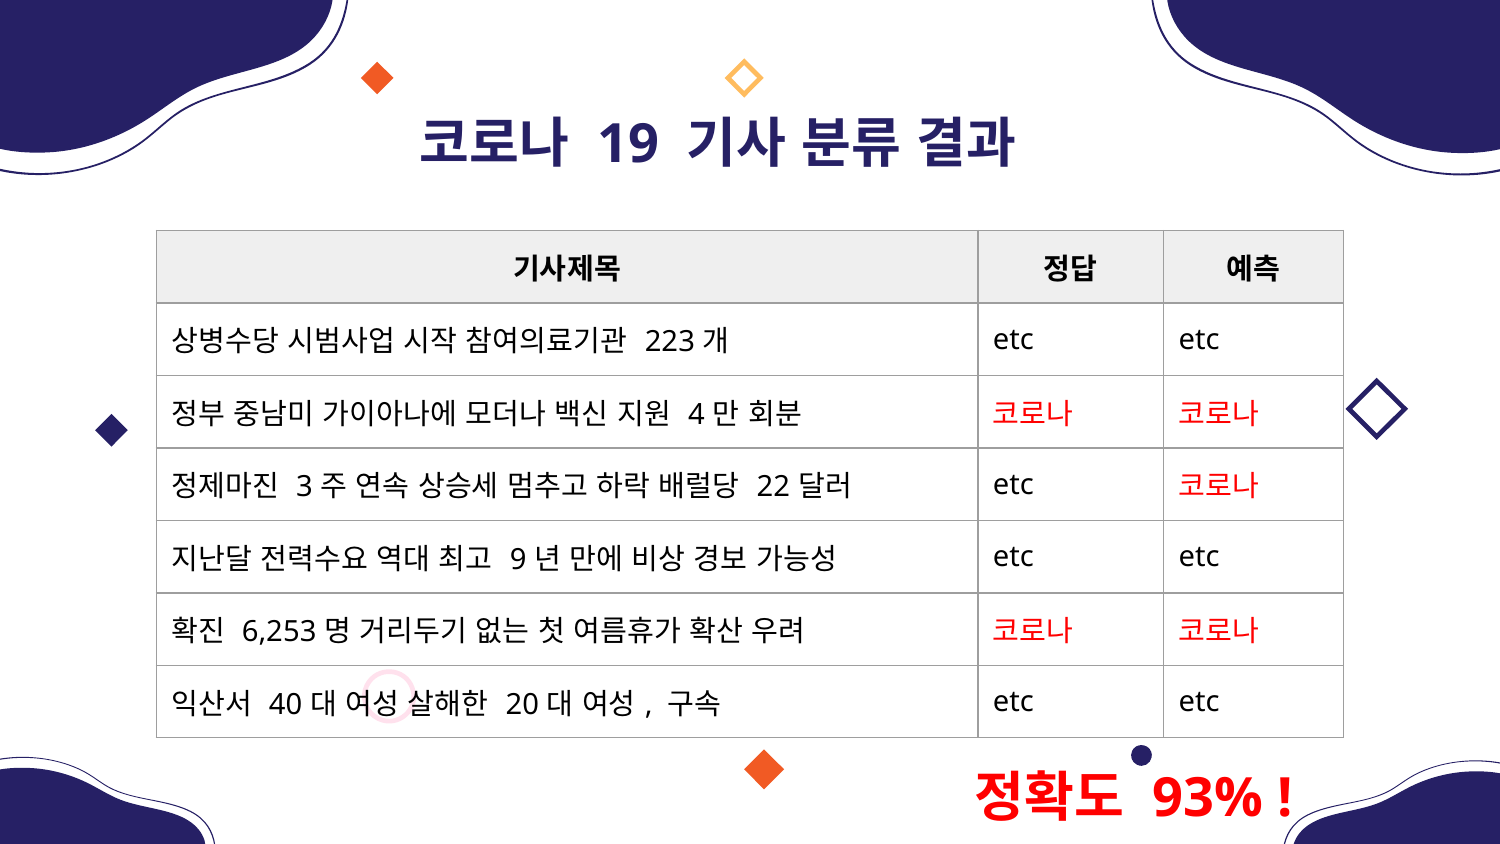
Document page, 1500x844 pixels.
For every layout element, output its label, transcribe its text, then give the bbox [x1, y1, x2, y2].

table_cell etc [1164, 666, 1343, 737]
table_cell 상병수당 시범사업 시작 참여의료기관 223개 [157, 304, 977, 375]
table_header 정답 [979, 231, 1163, 302]
table_cell 코로나 [1164, 594, 1343, 665]
table_cell 정부 중남미 가이아나에 모더나 백신 지원 4만 회분 [157, 376, 977, 447]
table_cell etc [979, 304, 1163, 375]
table_cell etc [1164, 304, 1343, 375]
table_cell 지난달 전력수요 역대 최고 9년 만에 비상 경보 가능성 [157, 521, 977, 592]
table_cell 코로나 [1164, 449, 1343, 520]
table_cell etc [1164, 521, 1343, 592]
table_cell etc [979, 666, 1163, 720]
table_cell 정제마진 3주 연속 상승세 멈추고 하락 배럴당 22달러 [157, 449, 977, 520]
table_cell 코로나 [979, 376, 1163, 447]
table_cell 익산서 40대 여성 살해한 20대 여성, 구속 [157, 666, 977, 737]
subtitle 코로나 19 기사 분류 결과 [150, 25, 1211, 256]
table_cell 코로나 [979, 594, 1163, 665]
table_header 기사제목 [157, 231, 977, 302]
table_cell 코로나 [1164, 376, 1343, 447]
table_cell 확진 6,253명 거리두기 없는 첫 여름휴가 확산 우려 [157, 594, 977, 665]
table_header 예측 [1164, 231, 1343, 302]
table_cell etc [979, 521, 1163, 592]
text_box 정확도 93% ! [945, 720, 1322, 844]
table_cell etc [979, 449, 1163, 520]
